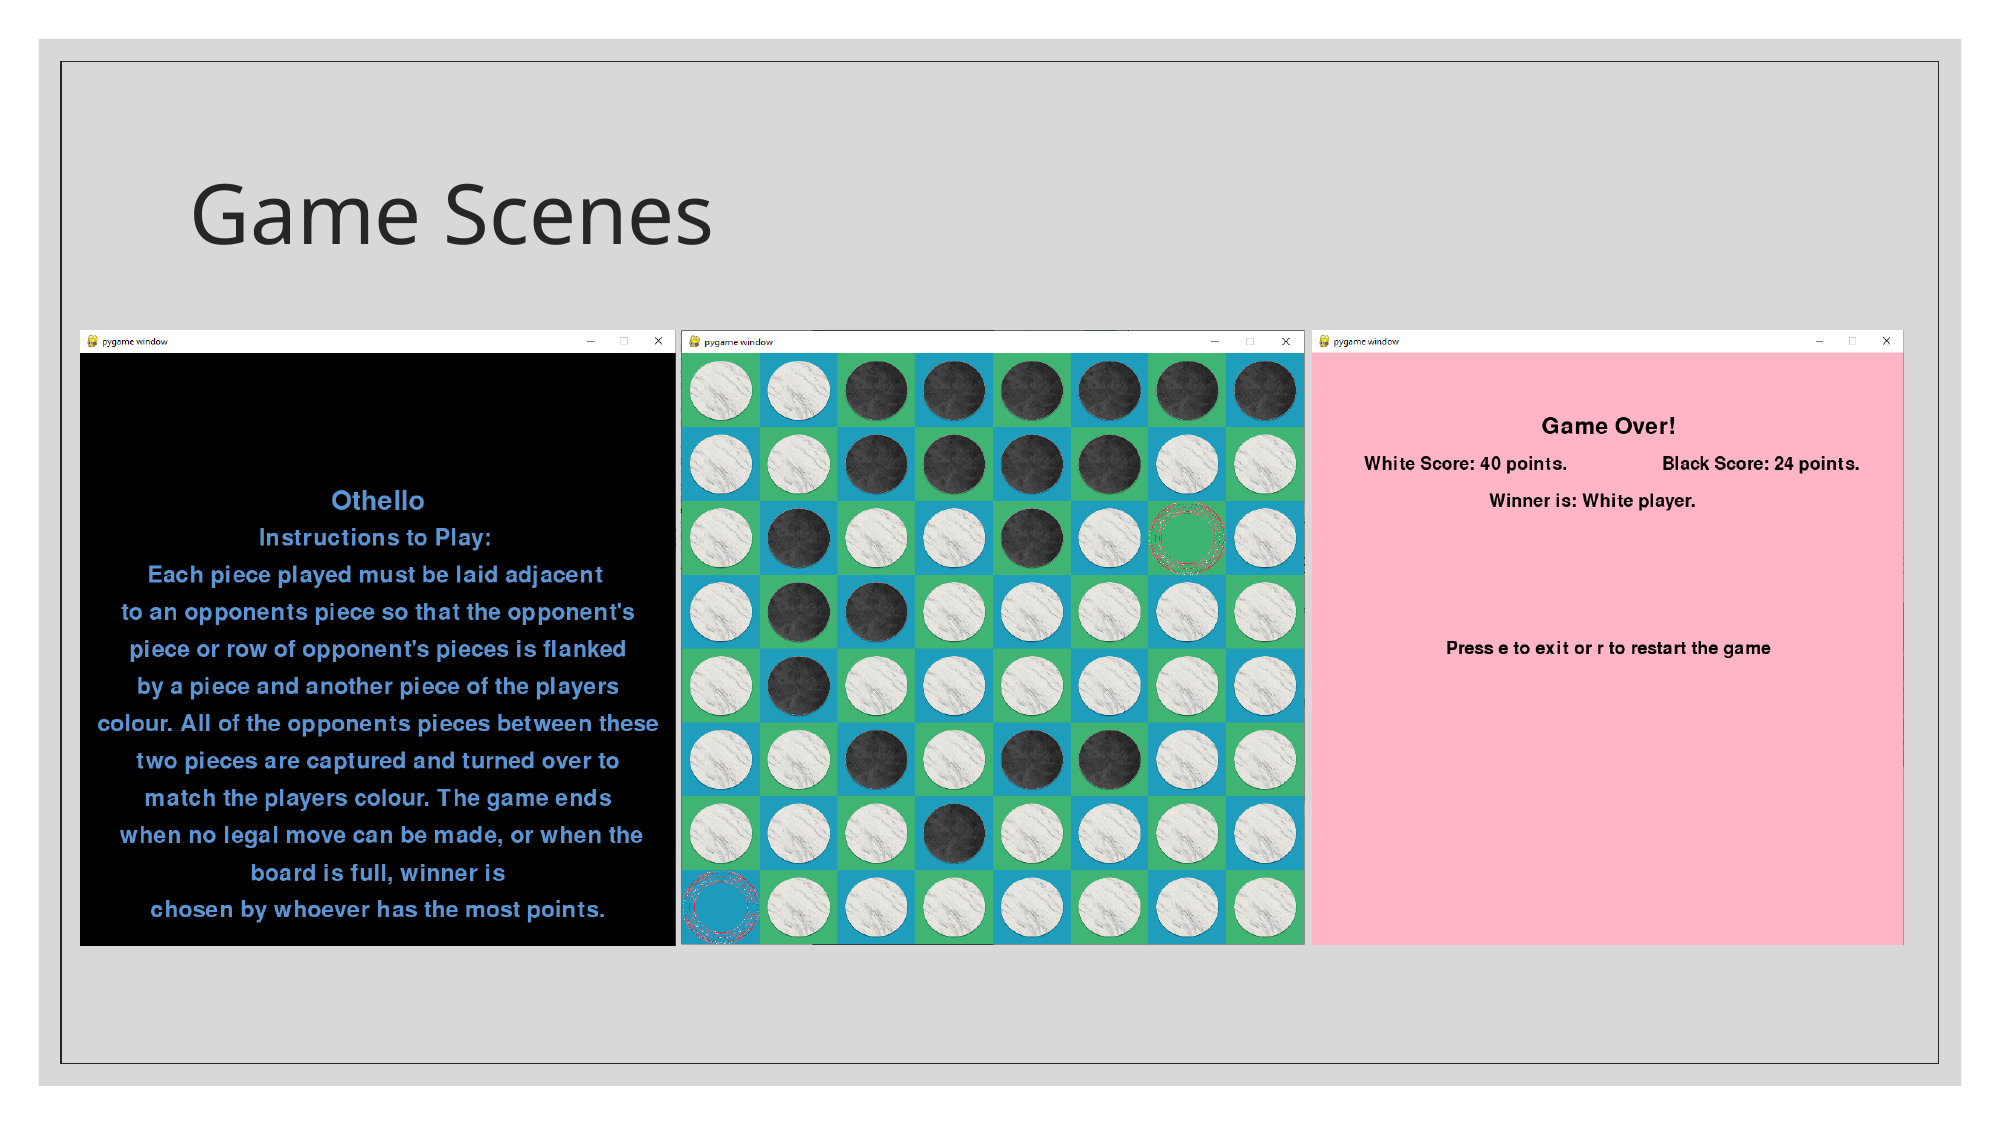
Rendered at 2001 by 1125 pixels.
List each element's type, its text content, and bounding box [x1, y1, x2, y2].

picture [679, 330, 1305, 945]
picture [1312, 330, 1904, 945]
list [80, 330, 675, 946]
title Game Scenes [174, 105, 1825, 328]
